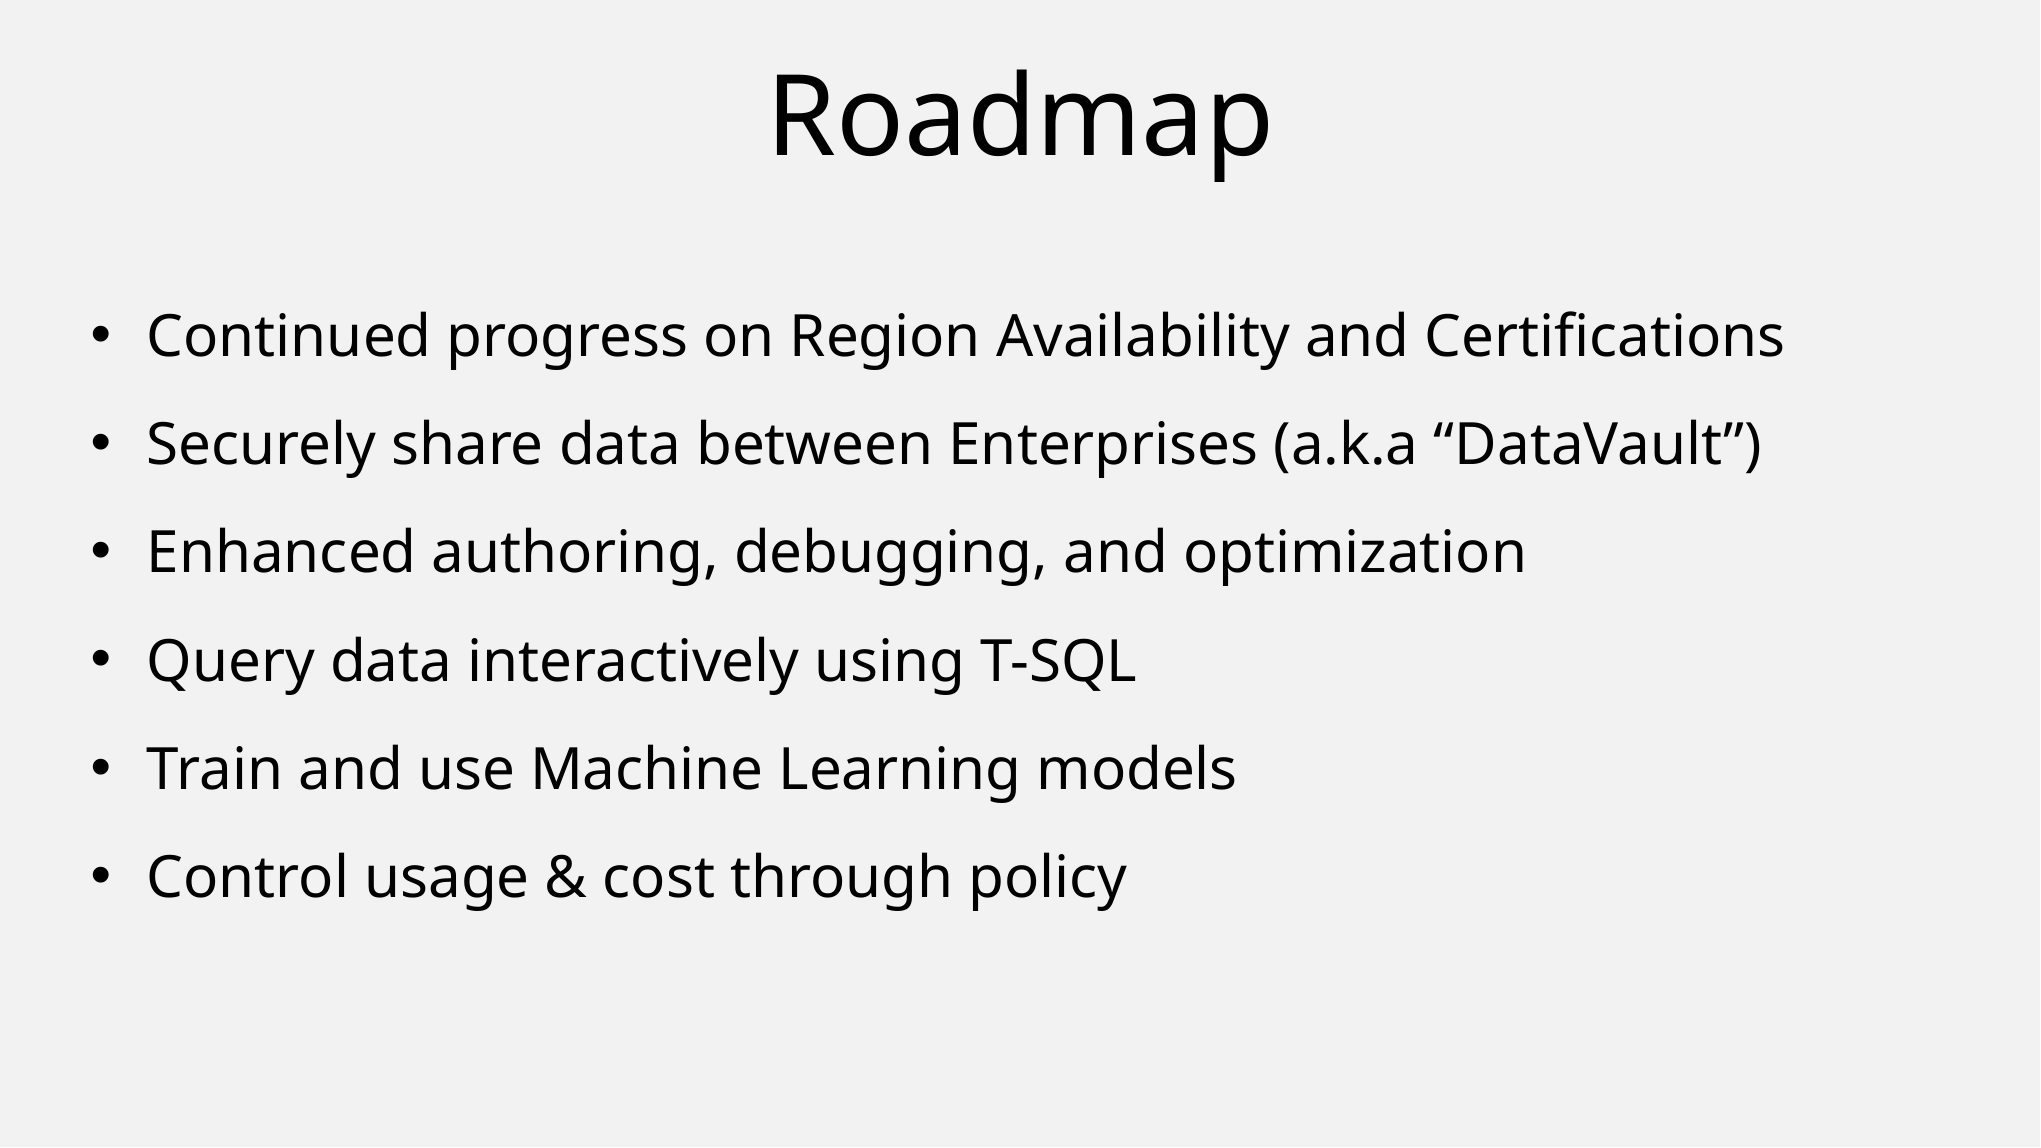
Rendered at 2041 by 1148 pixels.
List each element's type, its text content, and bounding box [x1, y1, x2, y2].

text_box Continued progress on Region Availability and Certifications Securely share data between Enterprises (a.k.a “DataVault”) Enhanced authoring, debugging, and optimization Query data interactively using T-SQL Train and use Machine Learning models Control usage & cost through policy [60, 273, 1988, 1038]
text_box Roadmap [30, 34, 2010, 205]
